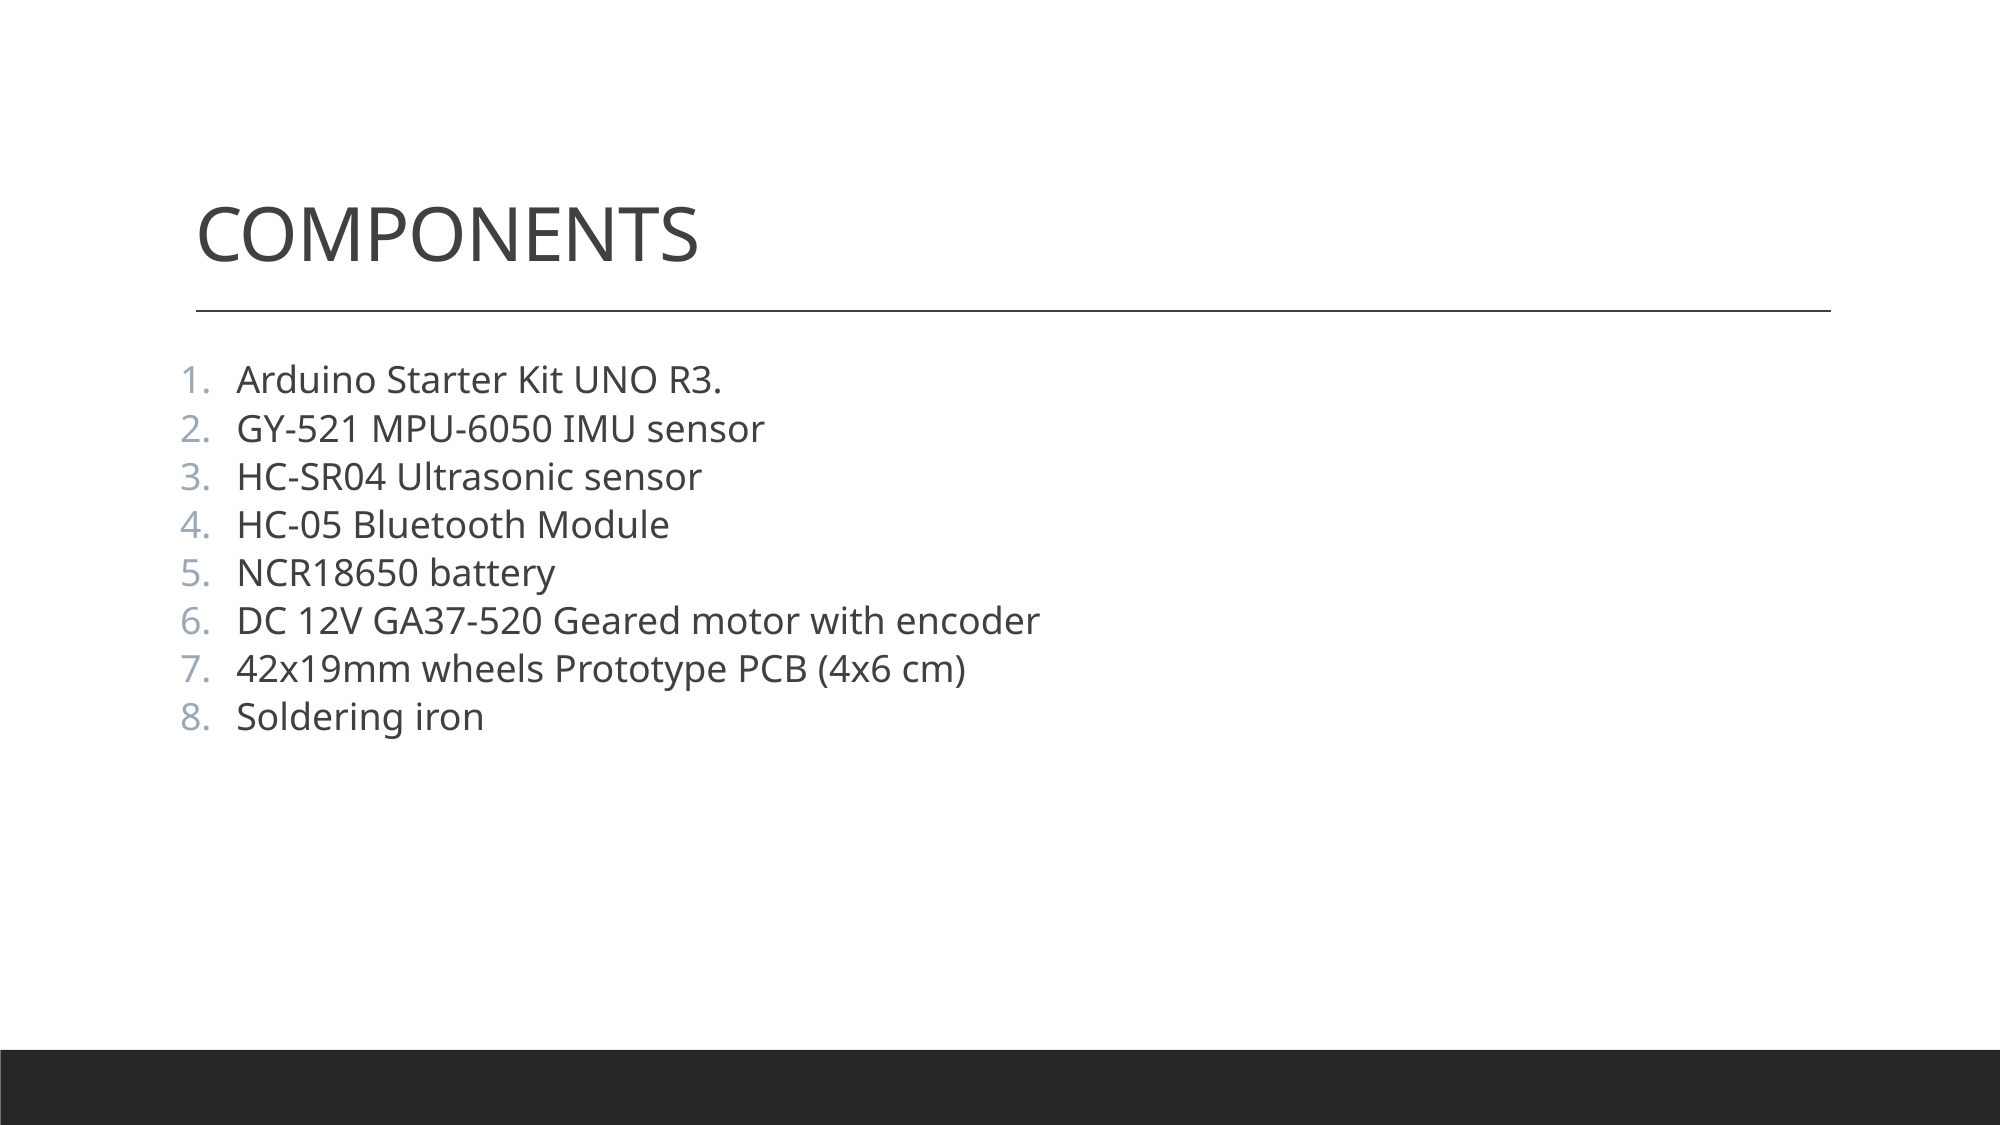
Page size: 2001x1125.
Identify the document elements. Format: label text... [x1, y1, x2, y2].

title COMPONENTS [180, 47, 1830, 285]
list Arduino Starter Kit UNO R3. GY-521 MPU-6050 IMU sensor HC-SR04 Ultrasonic sensor HC-05 Bluetooth Module NCR18650 battery DC 12V GA37-520 Geared motor with encoder 42x19mm wheels Prototype PCB (4x6 cm) Soldering iron [180, 345, 1830, 963]
